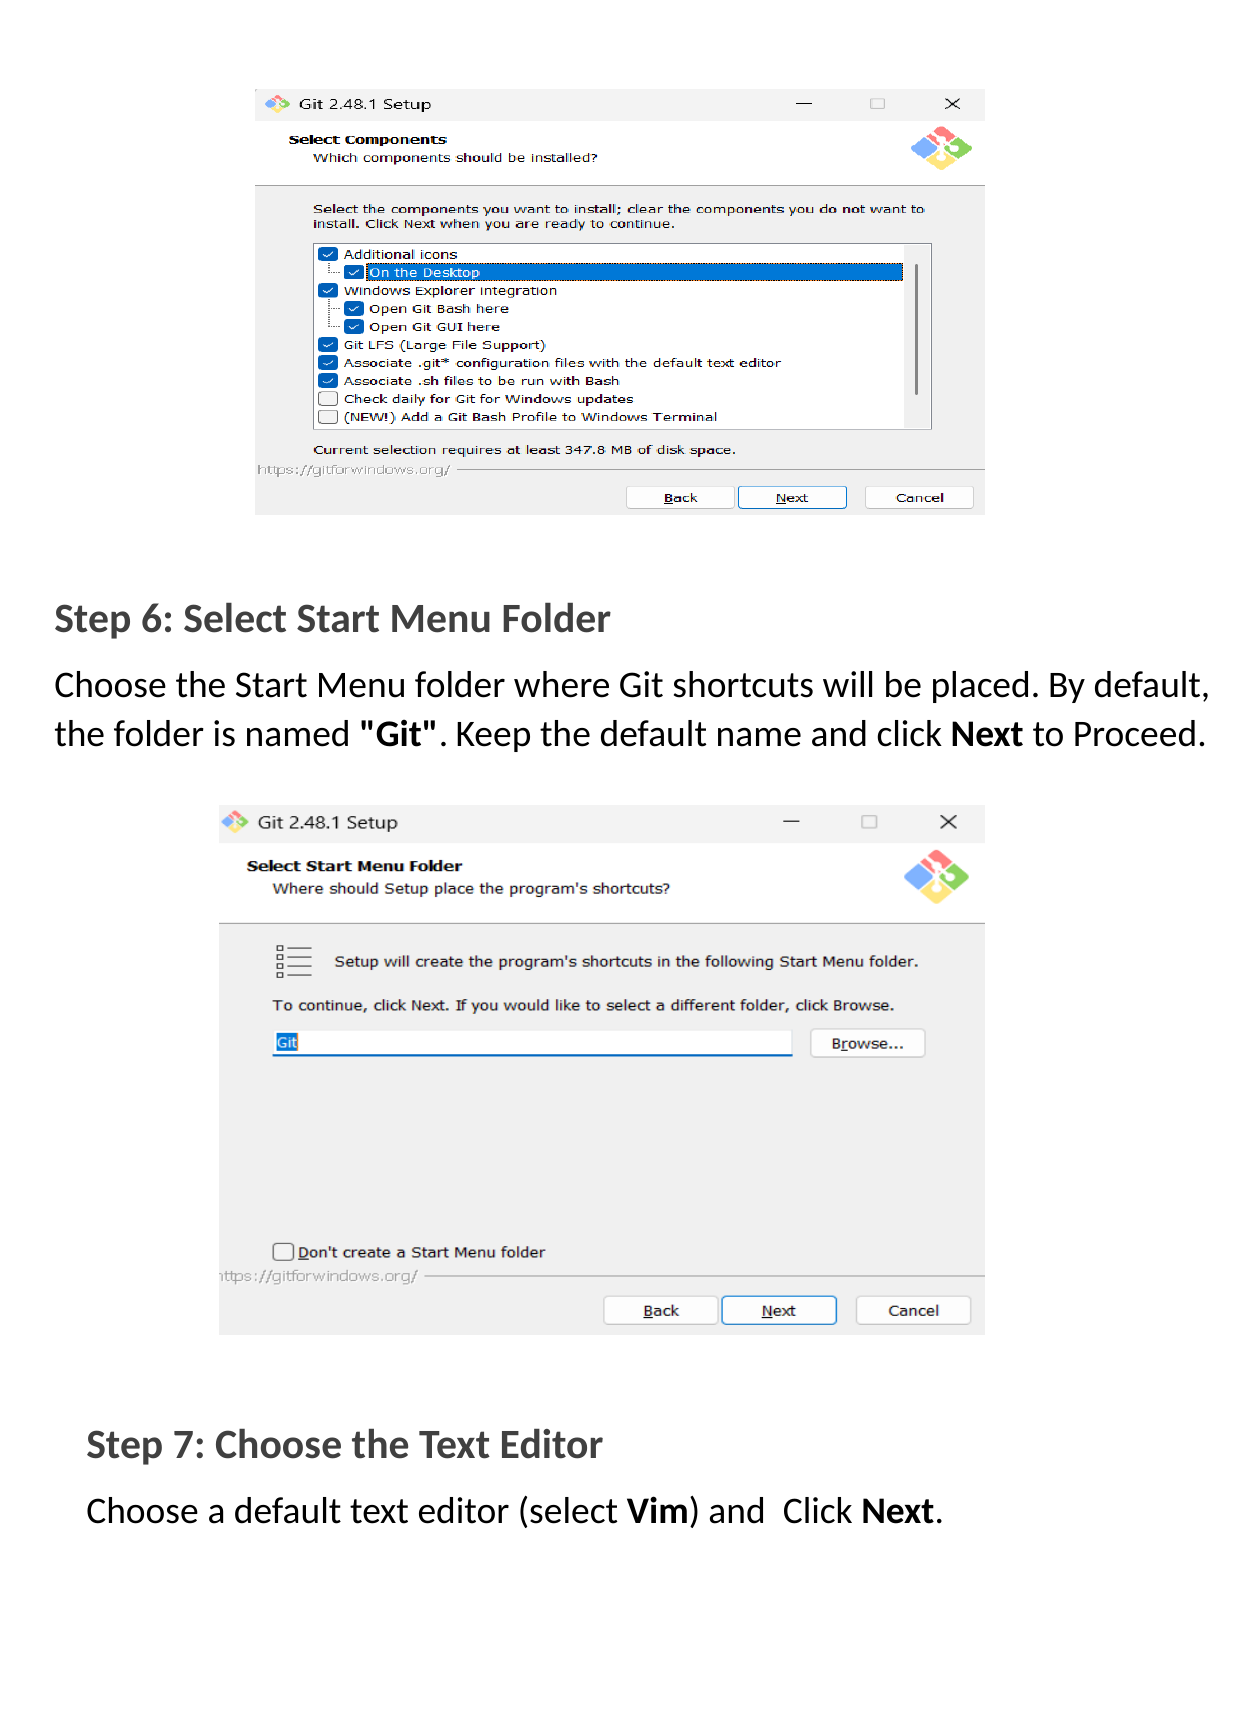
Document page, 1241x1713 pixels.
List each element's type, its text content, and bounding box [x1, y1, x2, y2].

text_box Step 6: Select Start Menu Folder Choose the Start Menu folder where Git shortcuts will be placed. By default, the folder is named "Git". Keep the default name and click Next to Proceed. [39, 579, 1240, 761]
text_box Step 7: Choose the Text Editor Choose a default text editor (select Vim) and Click Next. [71, 1405, 1169, 1539]
picture [219, 805, 985, 1335]
picture [255, 89, 985, 515]
